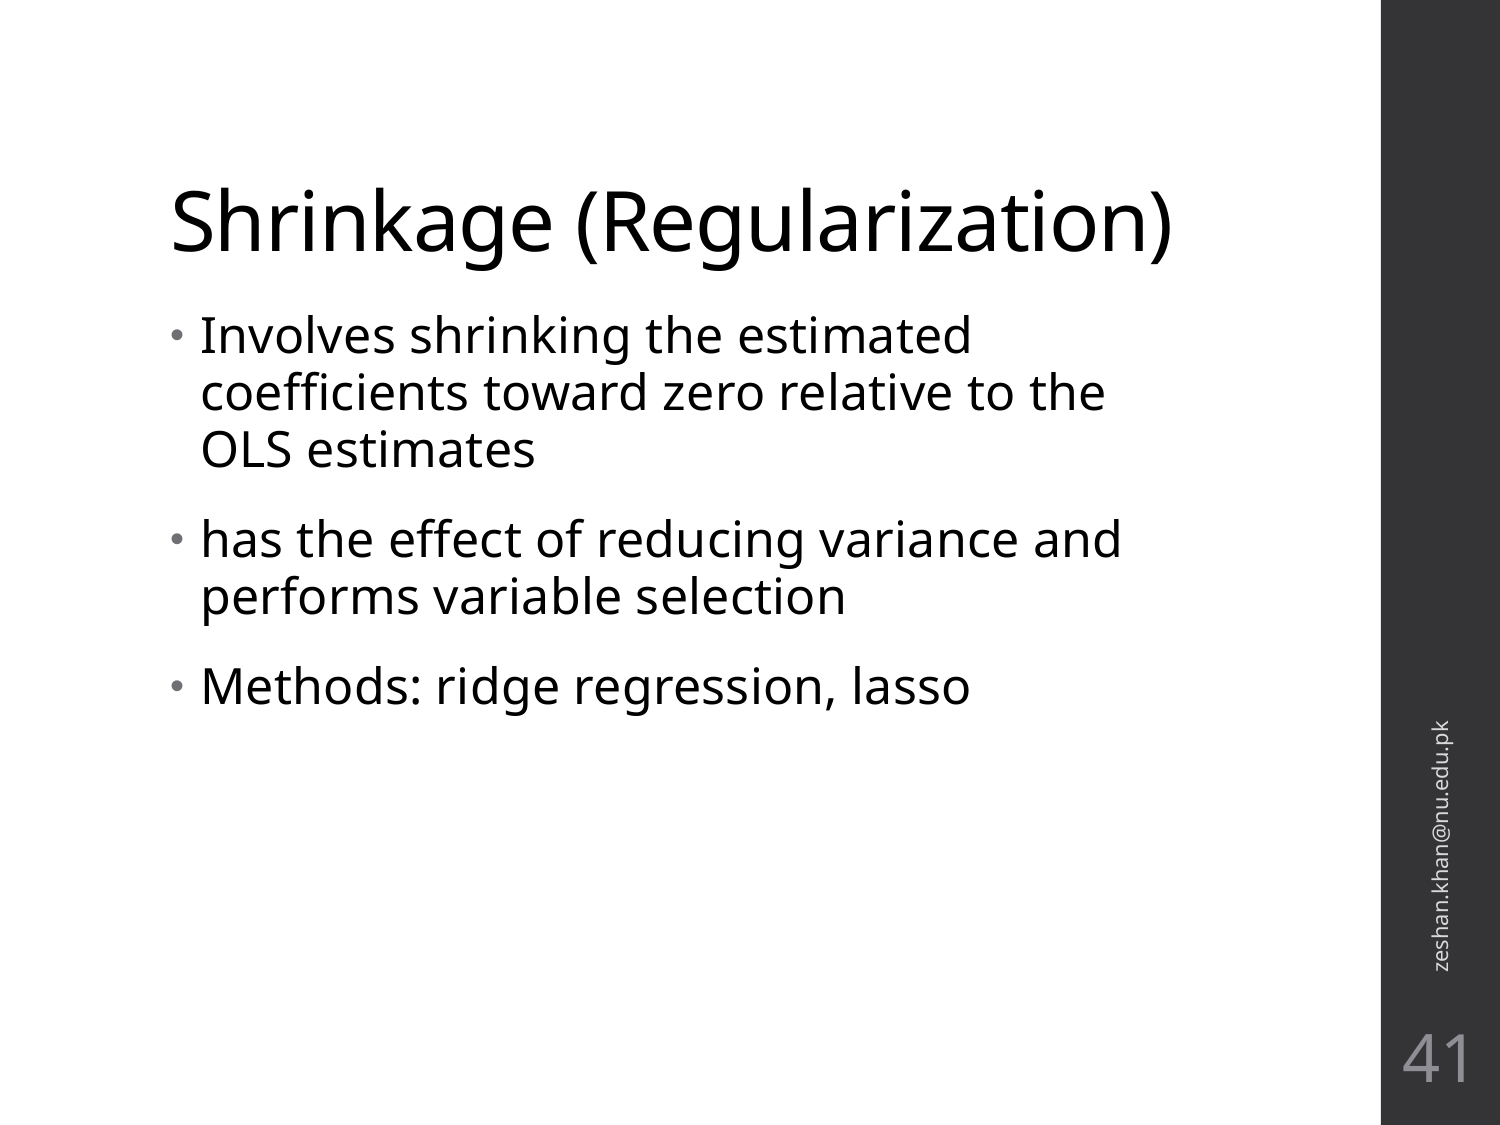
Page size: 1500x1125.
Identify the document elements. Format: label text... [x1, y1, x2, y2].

title Shrinkage (Regularization) [155, 60, 1348, 278]
footer zeshan.khan@nu.edu.pk [1418, 400, 1464, 988]
slide_number 41 [1384, 1012, 1498, 1110]
list Involves shrinking the estimated coefficients toward zero relative to the OLS estimates has the effect of reducing variance and performs variable selection Methods: ridge regression, lasso [155, 299, 1213, 1014]
